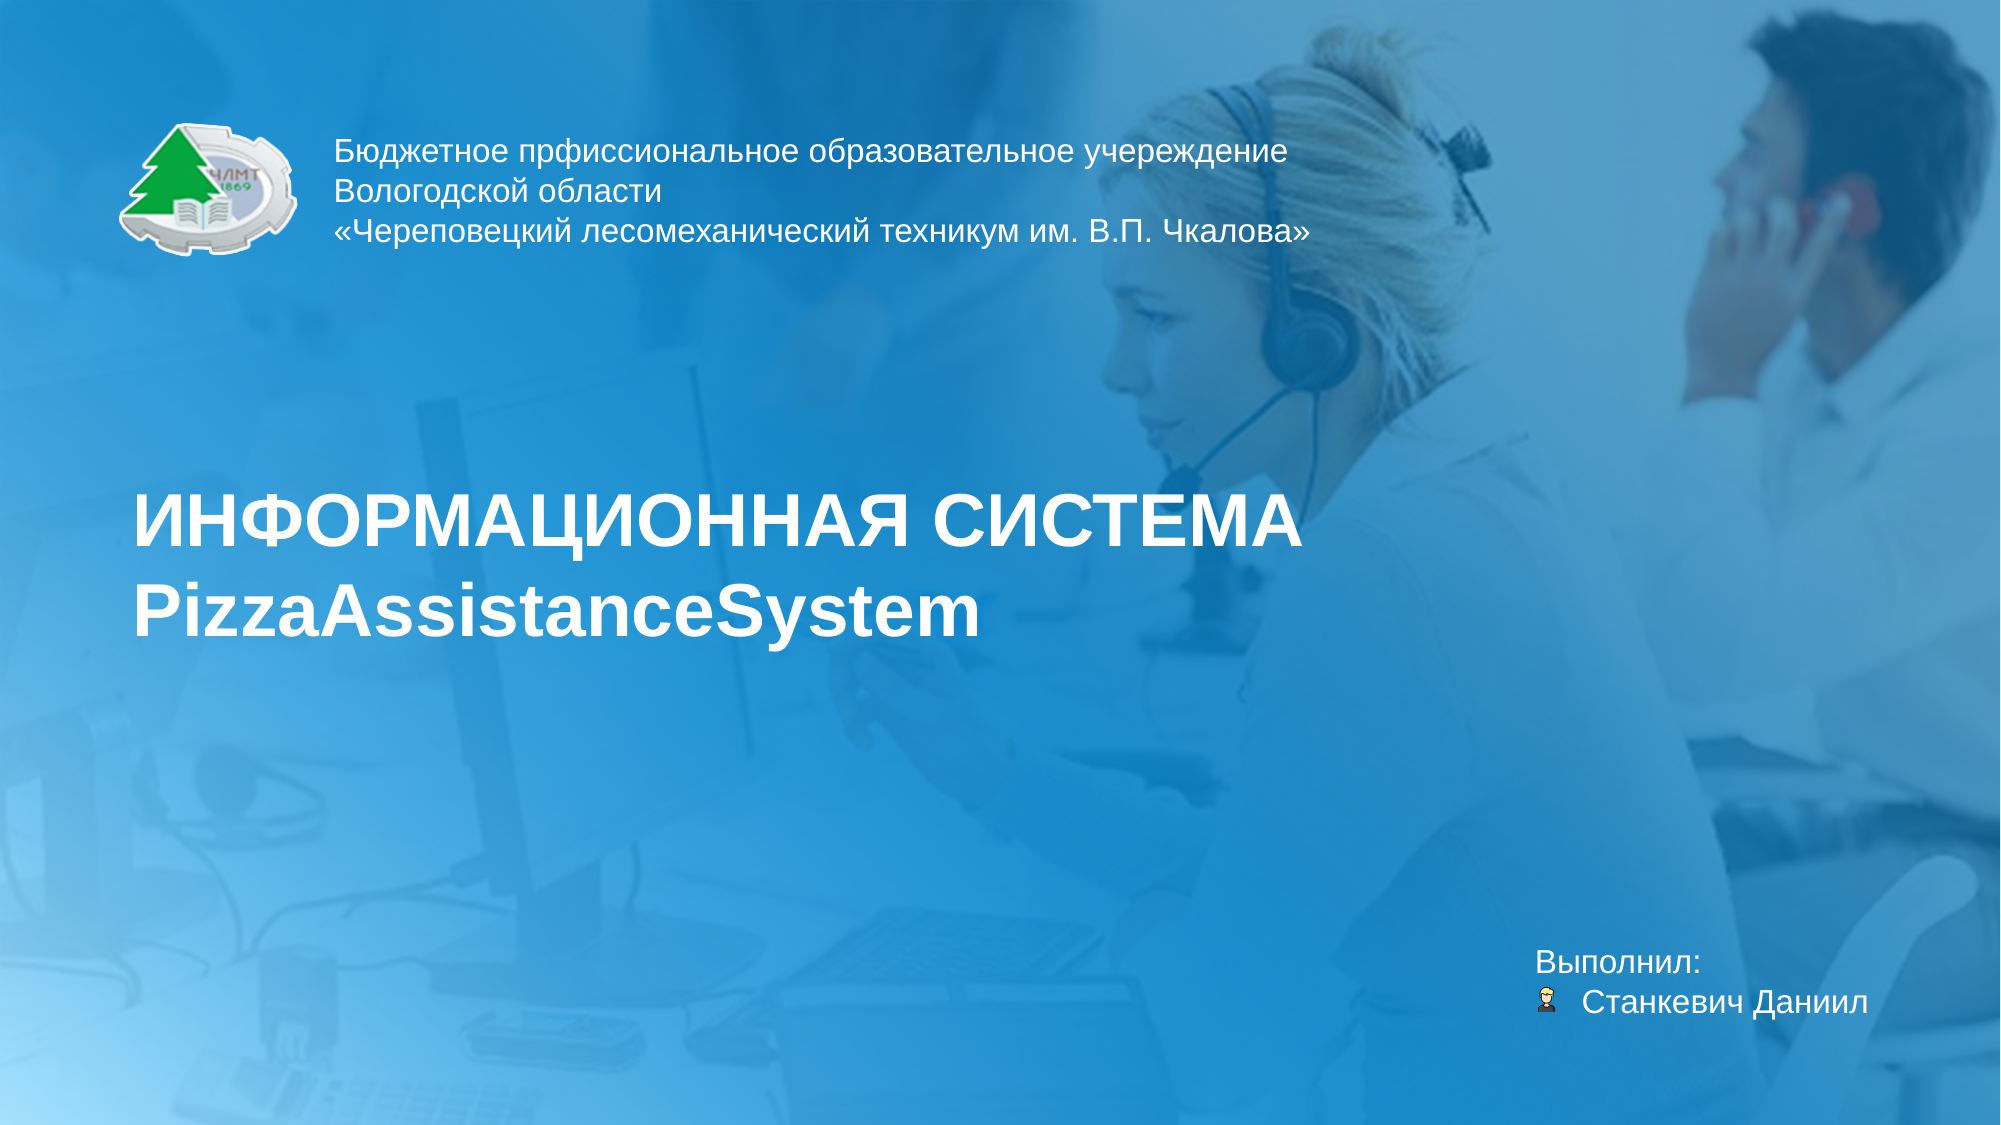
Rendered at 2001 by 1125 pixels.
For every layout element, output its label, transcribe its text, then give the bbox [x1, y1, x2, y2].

text_box ИНФОРМАЦИОННАЯ СИСТЕМА PizzaAssistanceSystem [117, 463, 1884, 659]
text_box Выполнил: Станкевич Даниил [1520, 932, 1942, 1027]
picture [0, 0, 2001, 1125]
text_box Бюджетное прфиссиональное образовательное учереждение Вологодской области «Череповецкий лесомеханический техникум им. В.П. Чкалова» [318, 121, 1392, 257]
